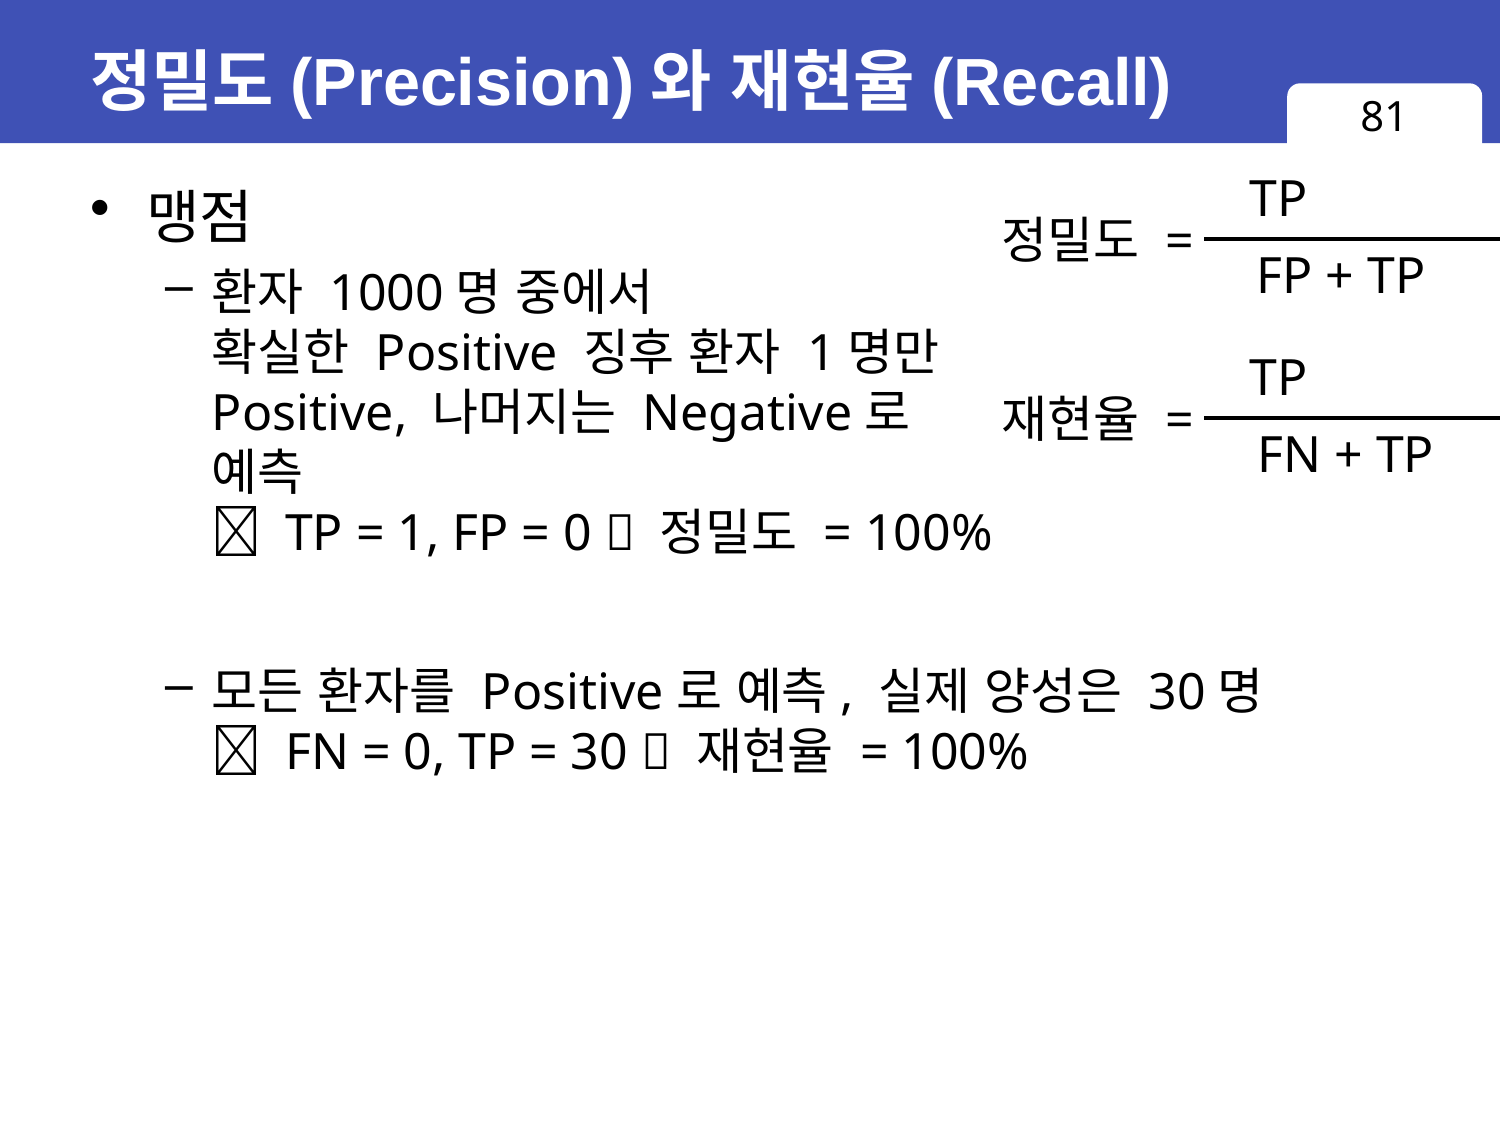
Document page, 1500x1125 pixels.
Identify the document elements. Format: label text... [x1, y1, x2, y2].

text_box FN + TP [1242, 426, 1450, 491]
text_box FP + TP [1241, 248, 1441, 312]
slide_number 81 [1286, 81, 1483, 161]
text_box 정밀도 = [986, 201, 1222, 276]
title 정밀도(Precision)와 재현율(Recall) [74, 16, 1426, 141]
list 맹점 환자 1000명 중에서 확실한 Positive 징후 환자 1명만 Positive, 나머지는 Negative로 예측  TP = 1, FP = 0  정밀도 = 100% 모든 환자를 Positive로 예측, 실제 양성은 30명  FN = 0, TP = 30  재현율 = 100% [74, 172, 1483, 1095]
text_box 재현율 = [986, 380, 1222, 455]
text_box TP [1234, 338, 1323, 413]
text_box TP [1234, 158, 1323, 234]
